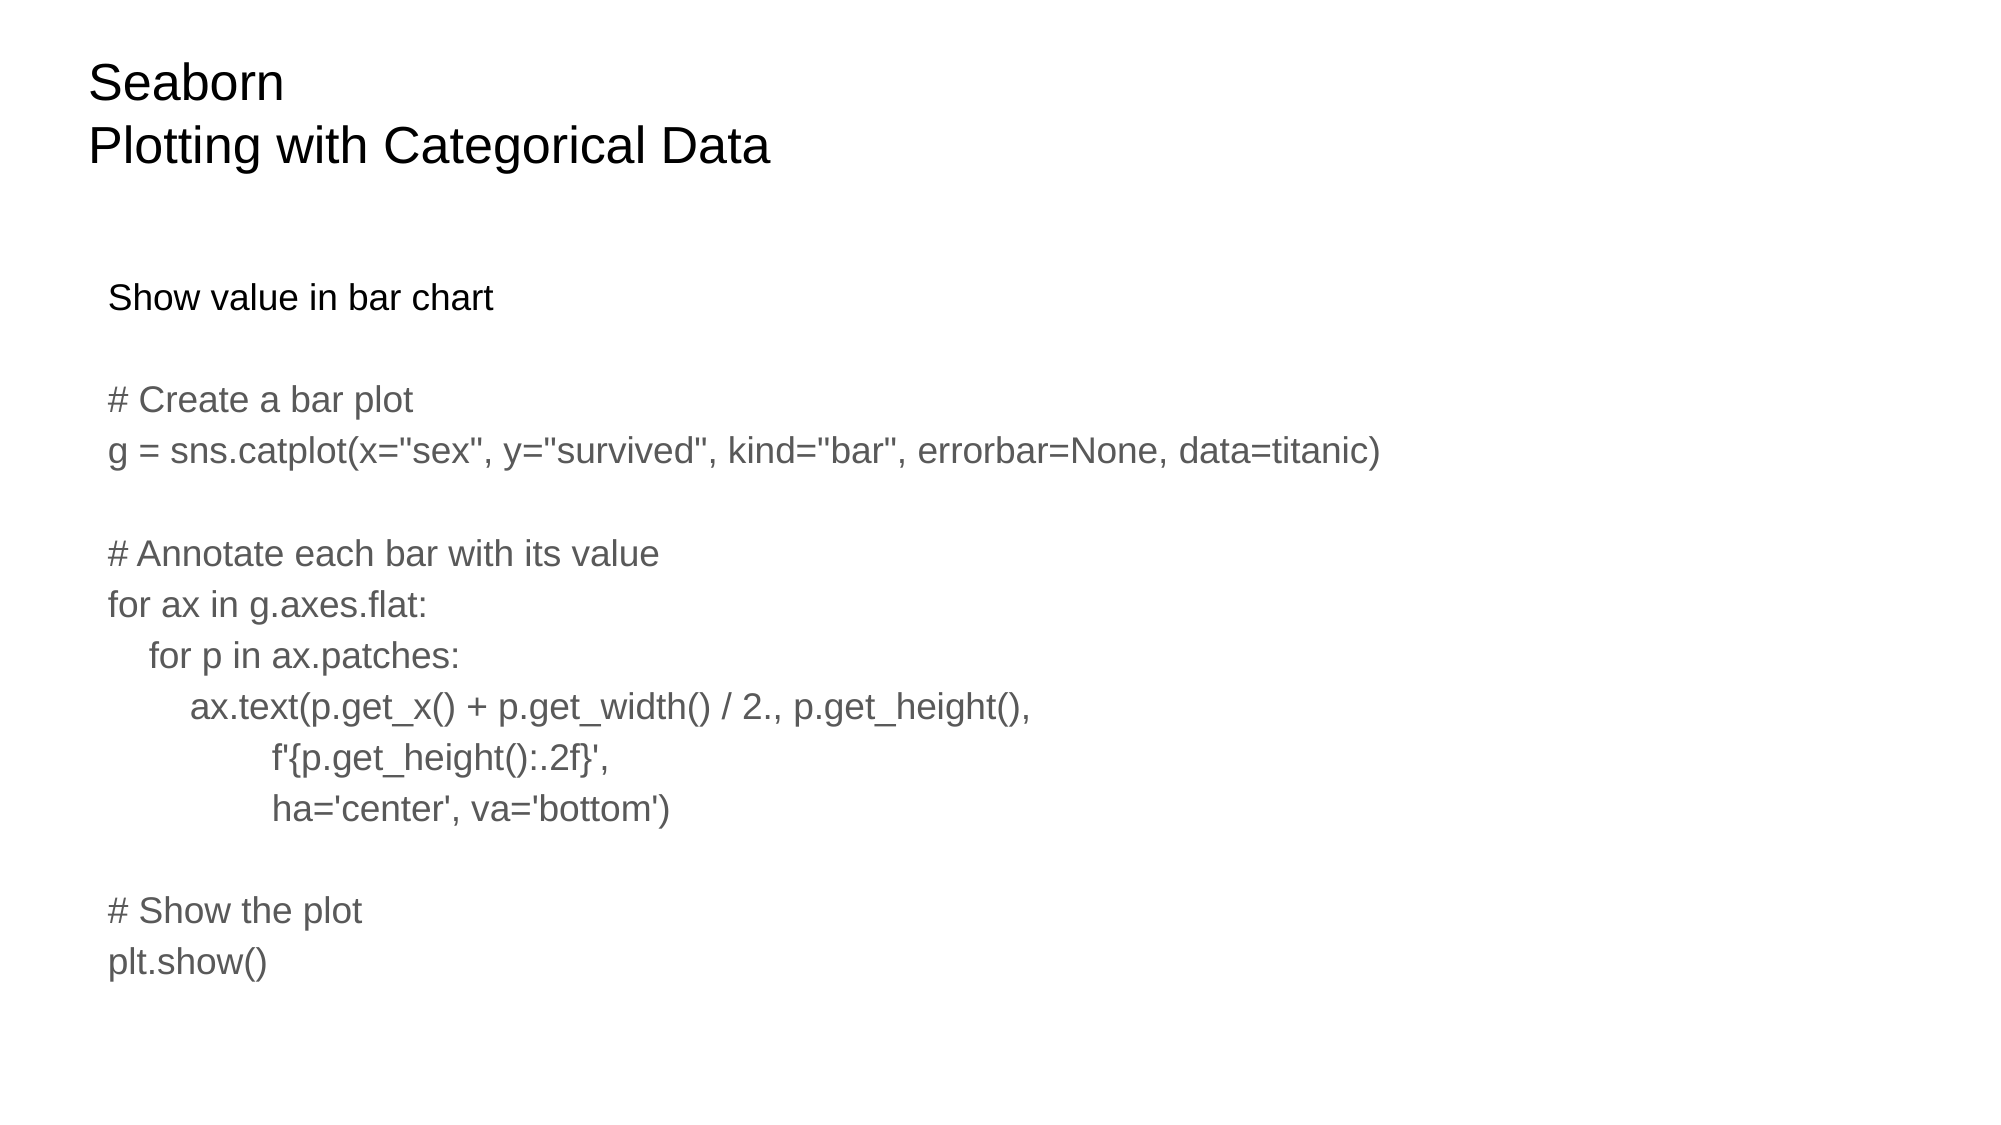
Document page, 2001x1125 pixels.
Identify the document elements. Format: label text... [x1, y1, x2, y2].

title Seaborn Plotting with Categorical Data [68, 28, 1932, 154]
list Show value in bar chart # Create a bar plot g = sns.catplot(x="sex", y="survived", kind="bar", errorbar=None, data=titanic) # Annotate each bar with its value for ax in g.axes.flat: for p in ax.patches: ax.text(p.get_x() + p.get_width() / 2., p.get_height(), f'{p.get_height():.2f}', ha='center', va='bottom') # Show the plot plt.show() [68, 252, 1932, 1000]
